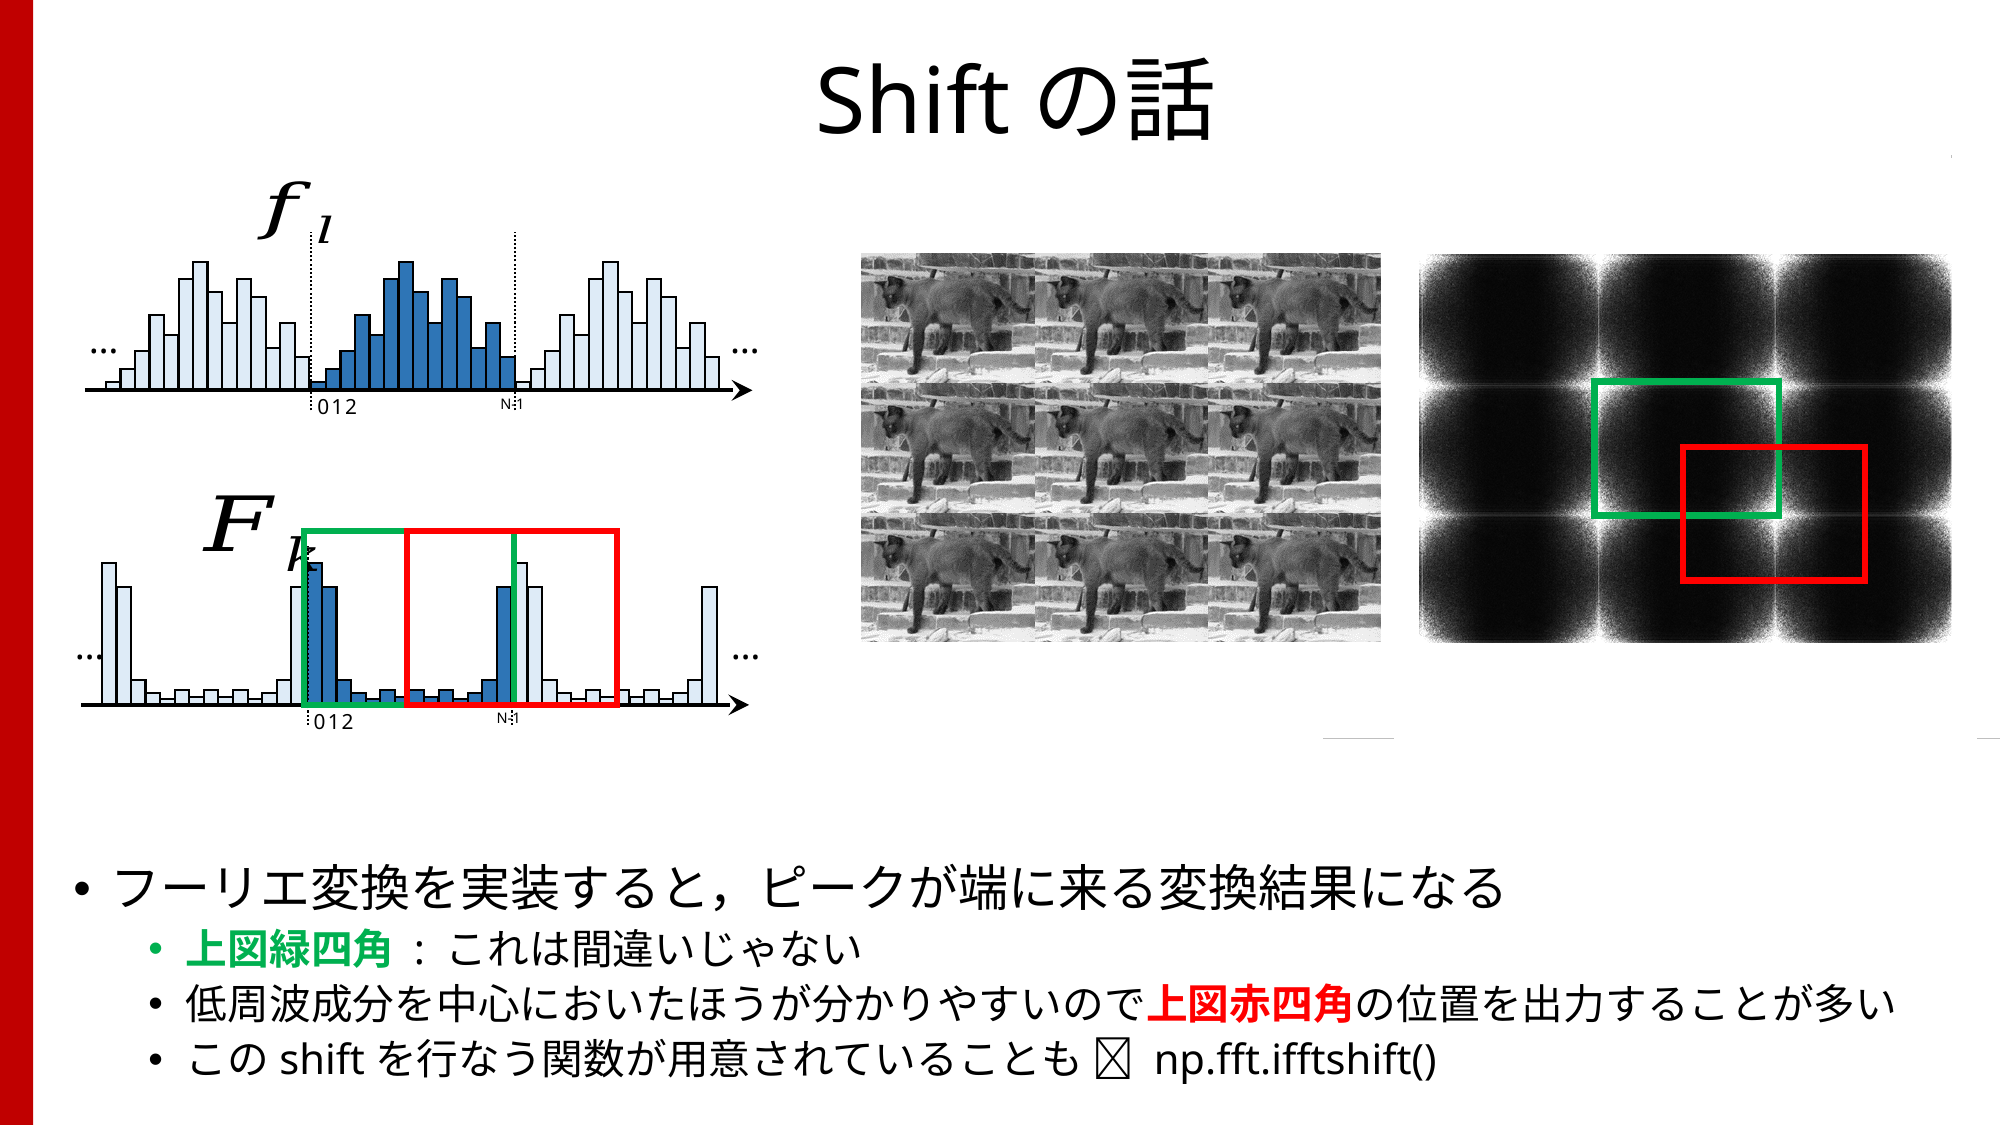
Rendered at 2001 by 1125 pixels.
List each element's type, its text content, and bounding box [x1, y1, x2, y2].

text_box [69, 175, 780, 427]
picture [861, 155, 2000, 739]
title Shiftの話 [75, 43, 1958, 164]
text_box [55, 484, 780, 742]
list フーリエ変換を実装すると，ピークが端に来る変換結果になる 上図緑四角 : これは間違いじゃない 低周波成分を中心においたほうが分かりやすいので上図赤四角の位置を出力することが多い このshiftを行なう関数が用意されていることも  np.fft.ifftshift() [58, 856, 1948, 1097]
